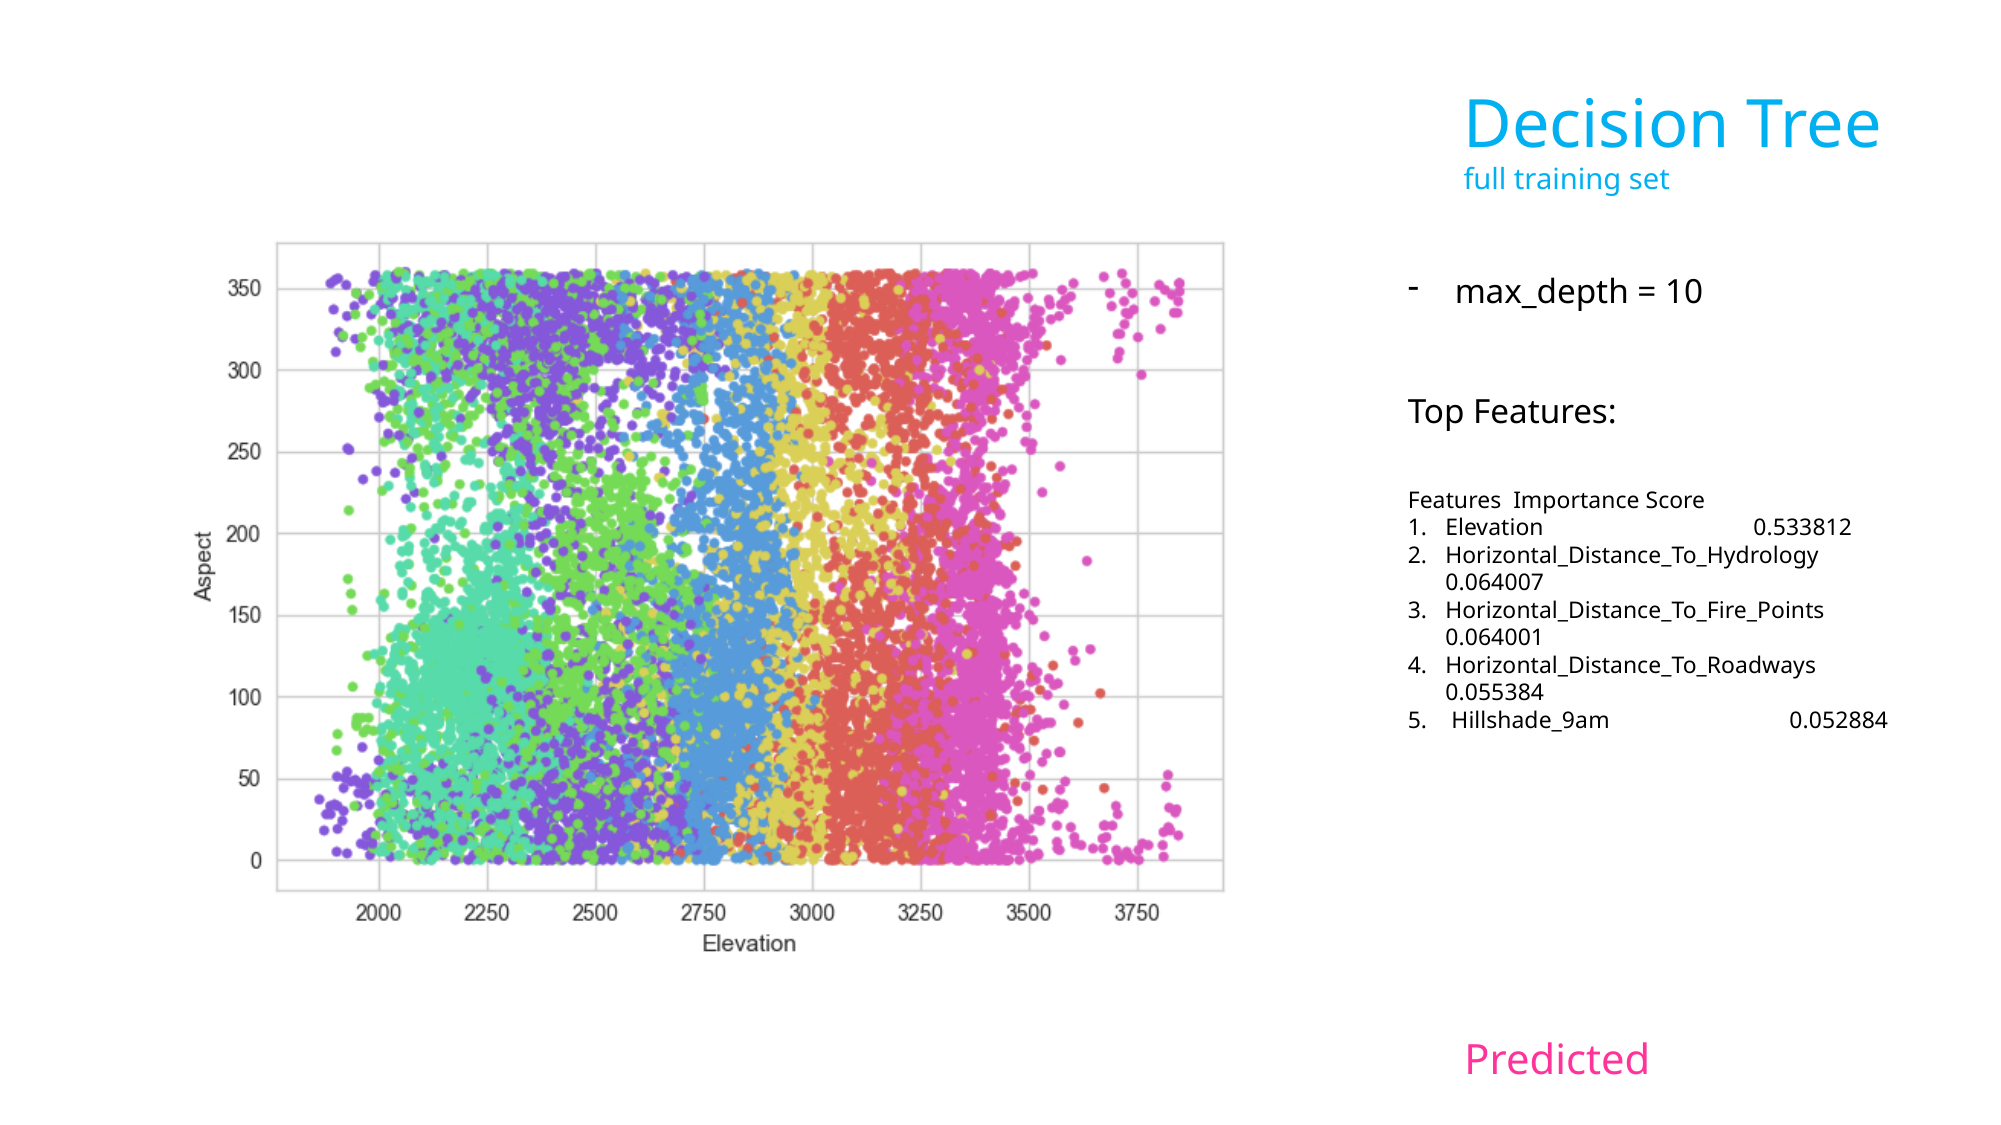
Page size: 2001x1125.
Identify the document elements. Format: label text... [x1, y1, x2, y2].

text_box Predicted [1449, 1025, 1974, 1106]
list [123, 142, 1345, 982]
text_box max_depth = 10 Top Features: Features Importance Score Elevation 0.533812 Horizontal_Distance_To_Hydrology 0.064007 Horizontal_Distance_To_Fire_Points 0.064001 Horizontal_Distance_To_Roadways 0.055384 Hillshade_9am 0.052884 [1392, 263, 1972, 946]
text_box Decision Tree full training set [1448, 72, 1973, 238]
